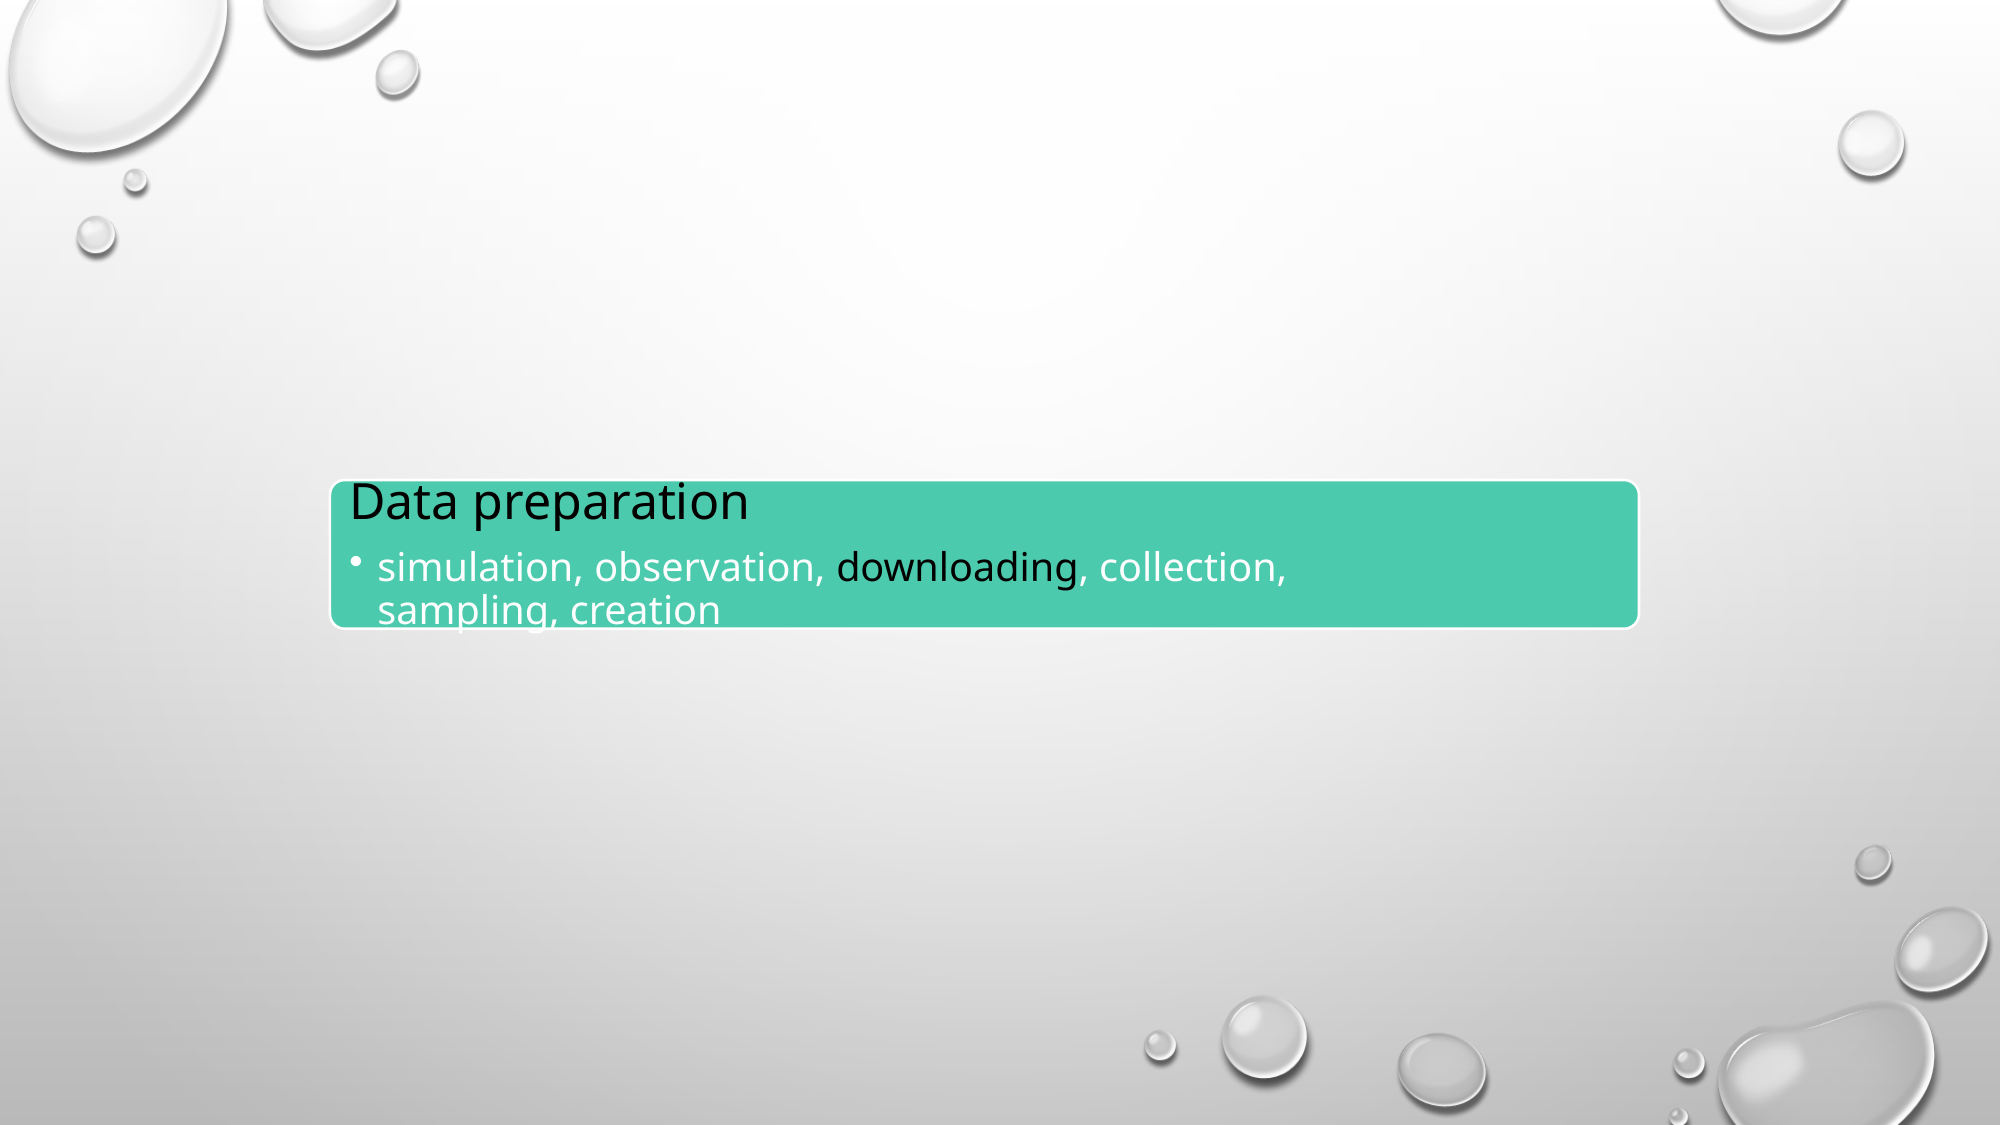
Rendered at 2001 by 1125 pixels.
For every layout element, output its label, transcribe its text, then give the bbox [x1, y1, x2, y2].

picture [0, 0, 2000, 1125]
text_box Data preparation simulation, observation, downloading, collection, sampling, creation [328, 478, 1641, 631]
